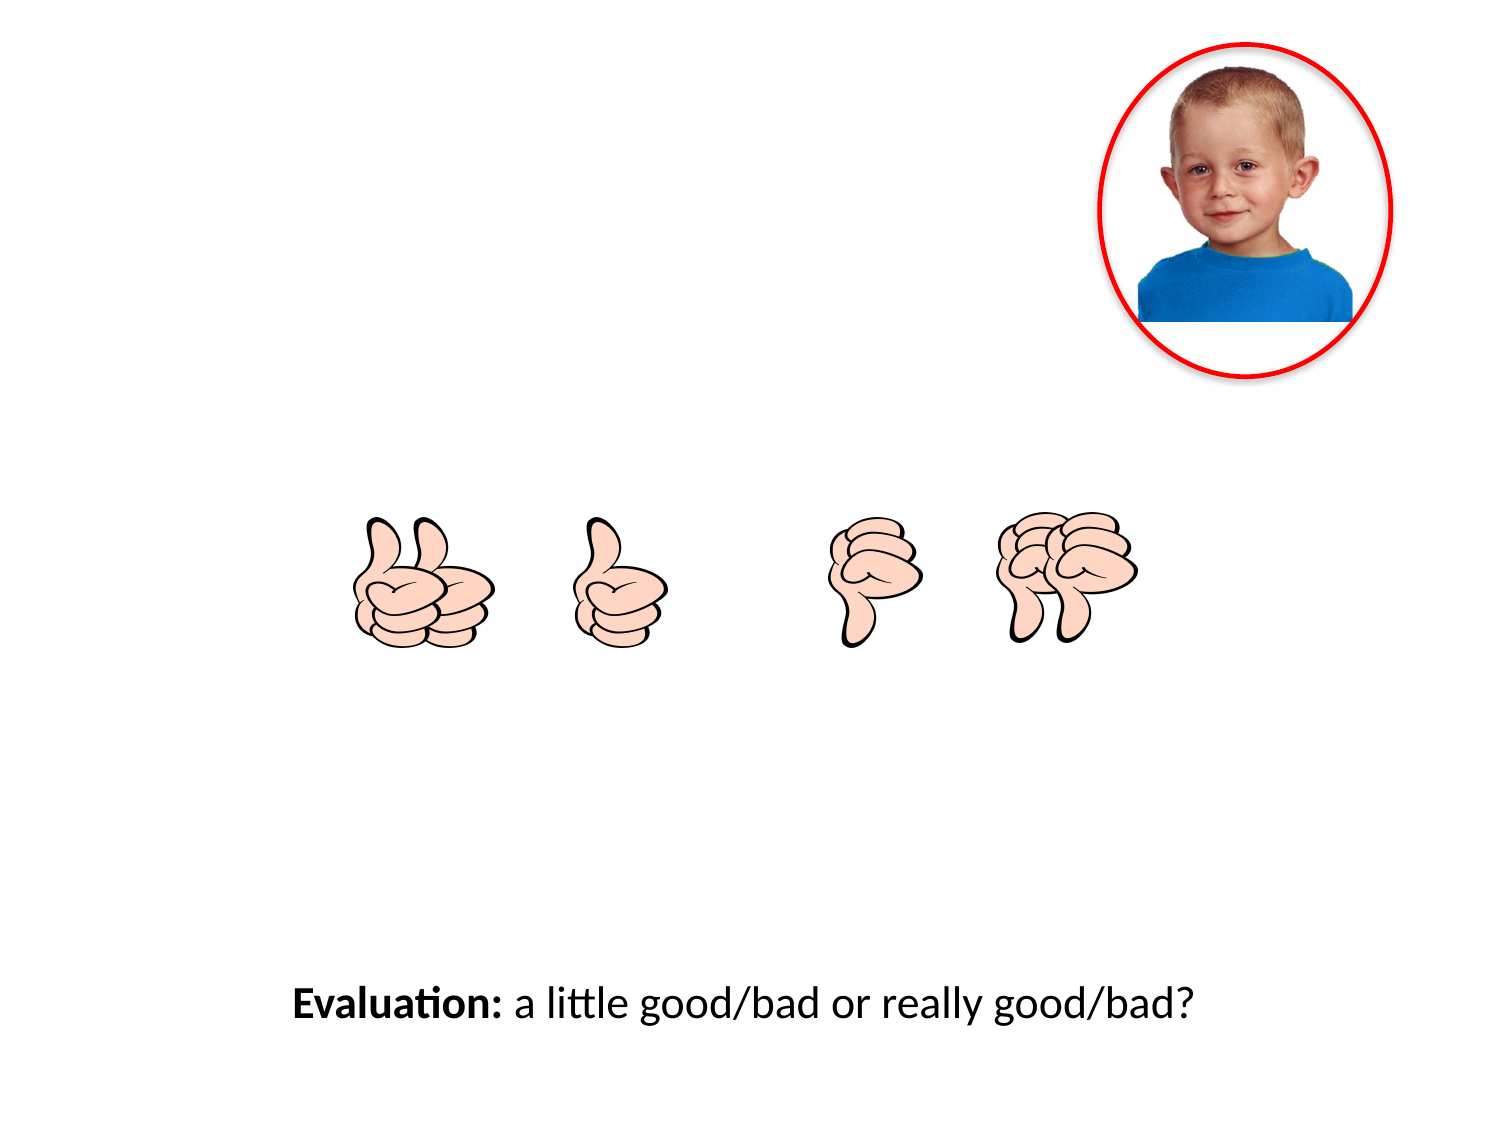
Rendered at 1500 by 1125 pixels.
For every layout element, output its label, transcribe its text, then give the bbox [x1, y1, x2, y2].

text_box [1099, 44, 1392, 377]
text_box Evaluation: a little good/bad or really good/bad? [25, 924, 1464, 1125]
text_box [353, 512, 1138, 648]
